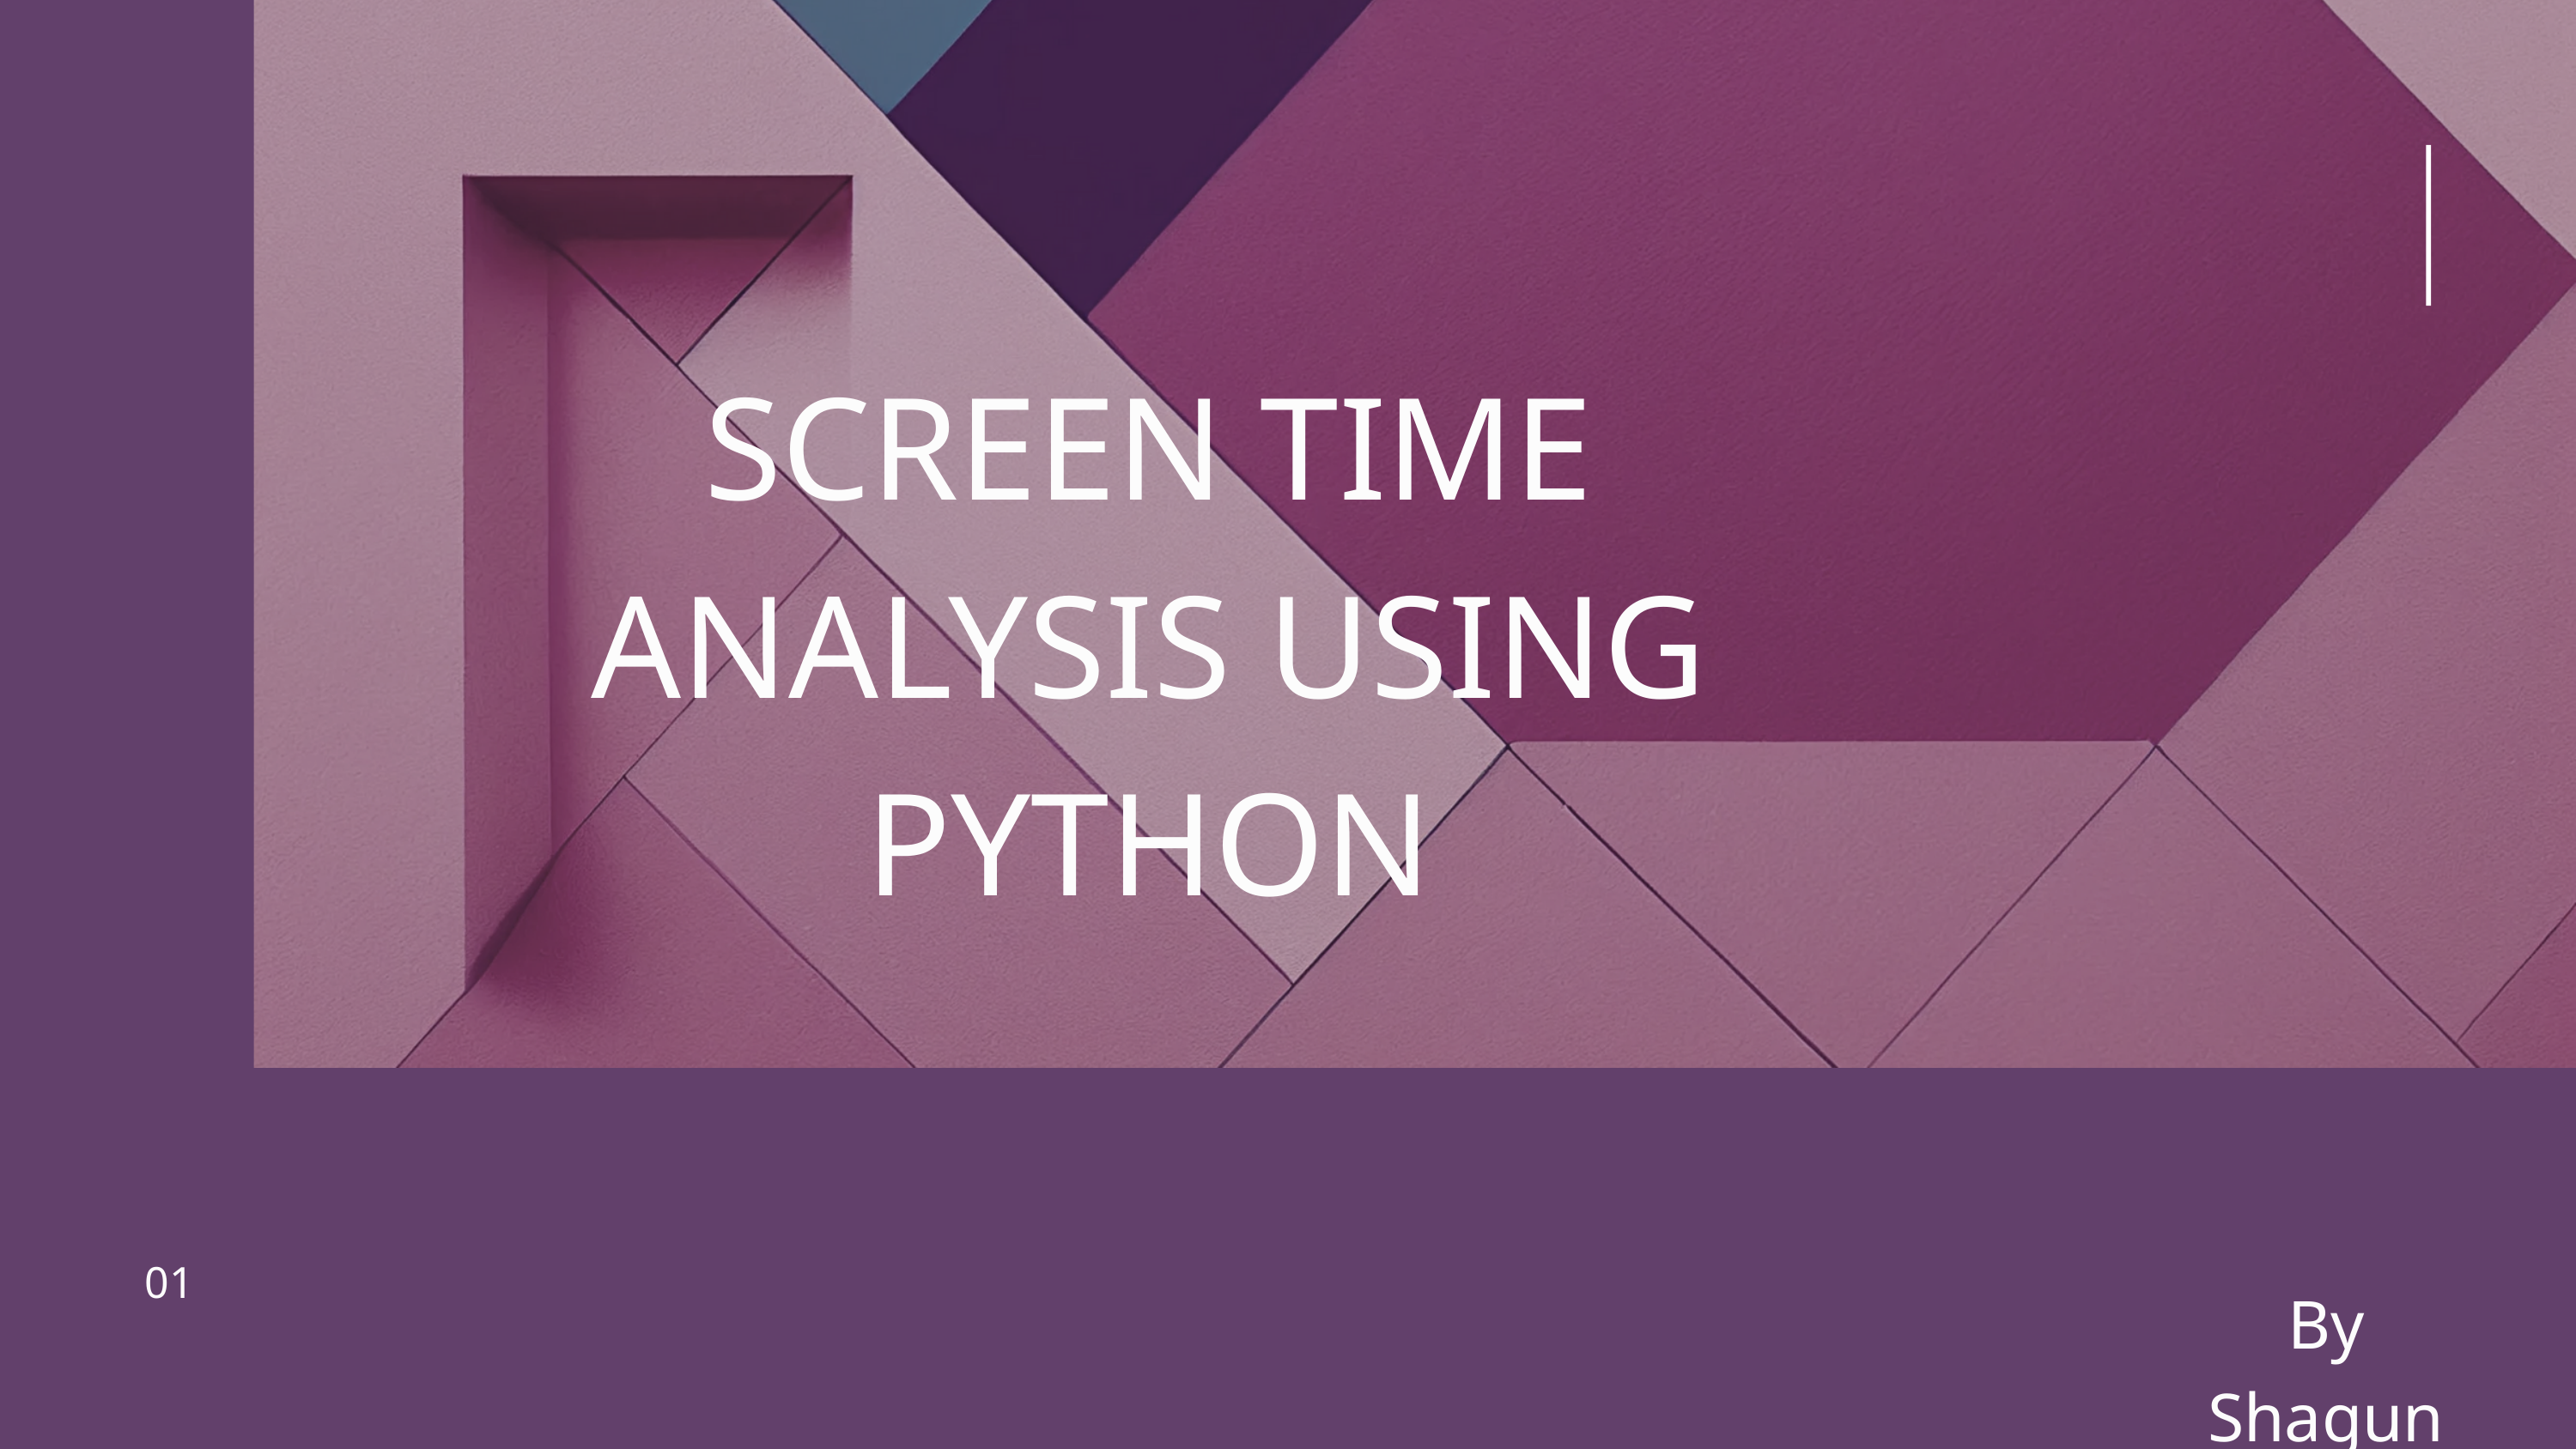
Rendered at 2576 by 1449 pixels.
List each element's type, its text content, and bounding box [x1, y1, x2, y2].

text_box By Shagun [2172, 1269, 2481, 1449]
text_box SCREEN TIME ANALYSIS USING PYTHON [544, 330, 1754, 925]
text_box 01 [144, 1246, 361, 1307]
text_box [253, 0, 2576, 1068]
text_box [2426, 144, 2432, 306]
